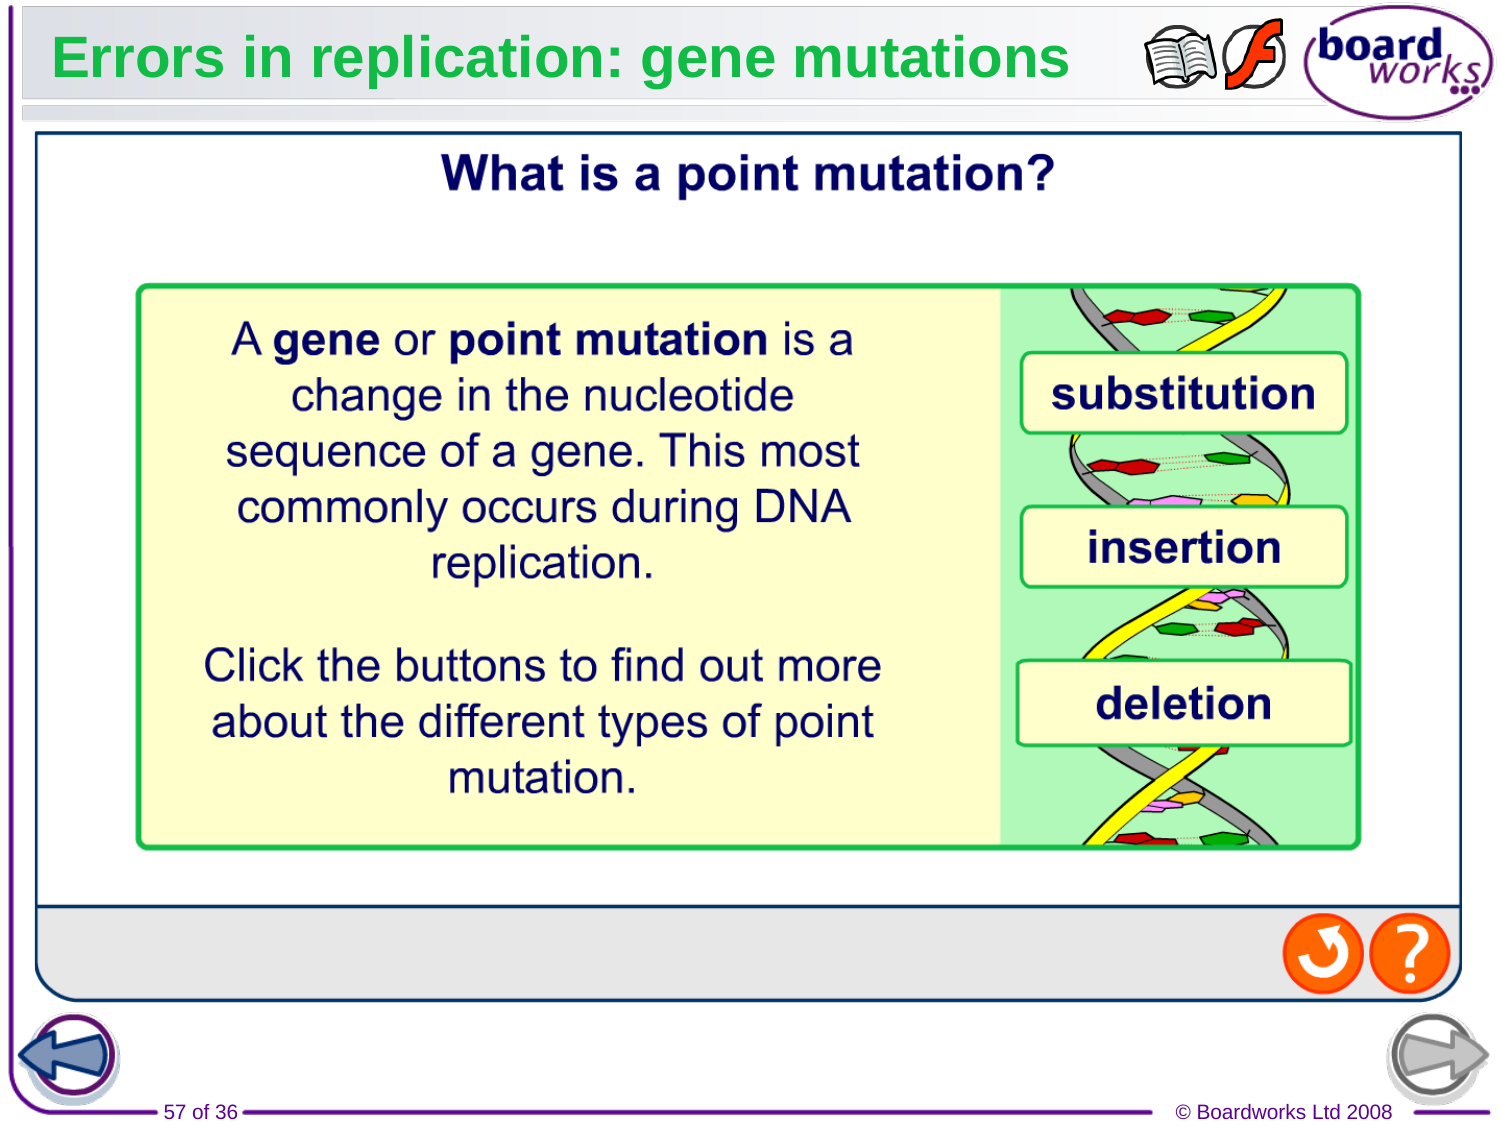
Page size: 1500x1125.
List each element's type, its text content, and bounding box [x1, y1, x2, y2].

title Errors in replication: gene mutations [36, 8, 1254, 100]
picture [0, 0, 1500, 1125]
